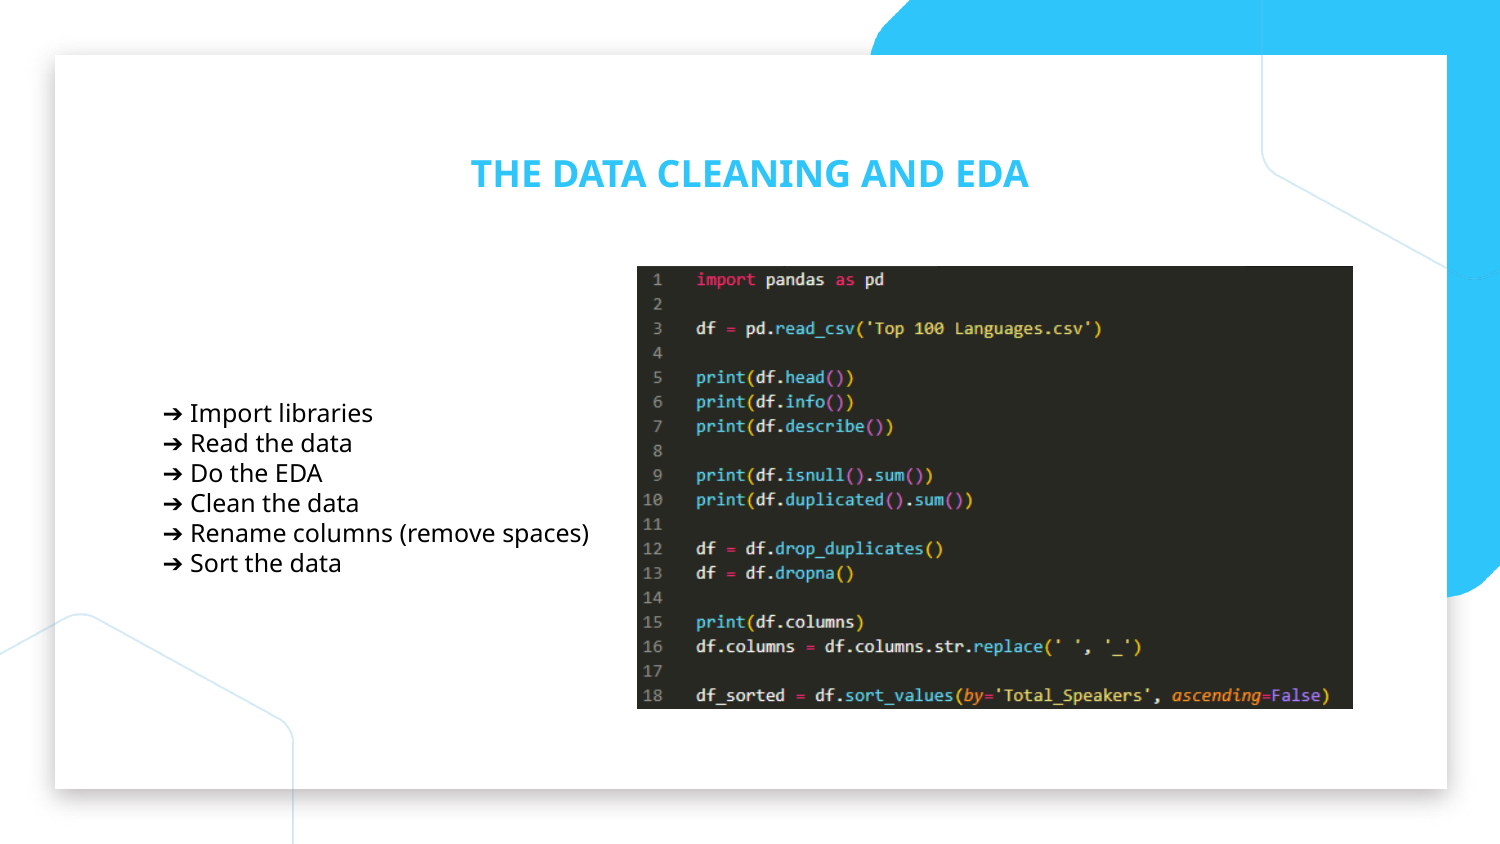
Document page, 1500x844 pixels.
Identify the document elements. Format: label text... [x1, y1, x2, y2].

text_box THE DATA CLEANING AND EDA [409, 135, 1091, 224]
picture [0, 0, 1500, 844]
text_box ➔ Import libraries ➔ Read the data ➔ Do the EDA ➔ Clean the data ➔ Rename columns (remove spaces) ➔ Sort the data [147, 348, 625, 627]
